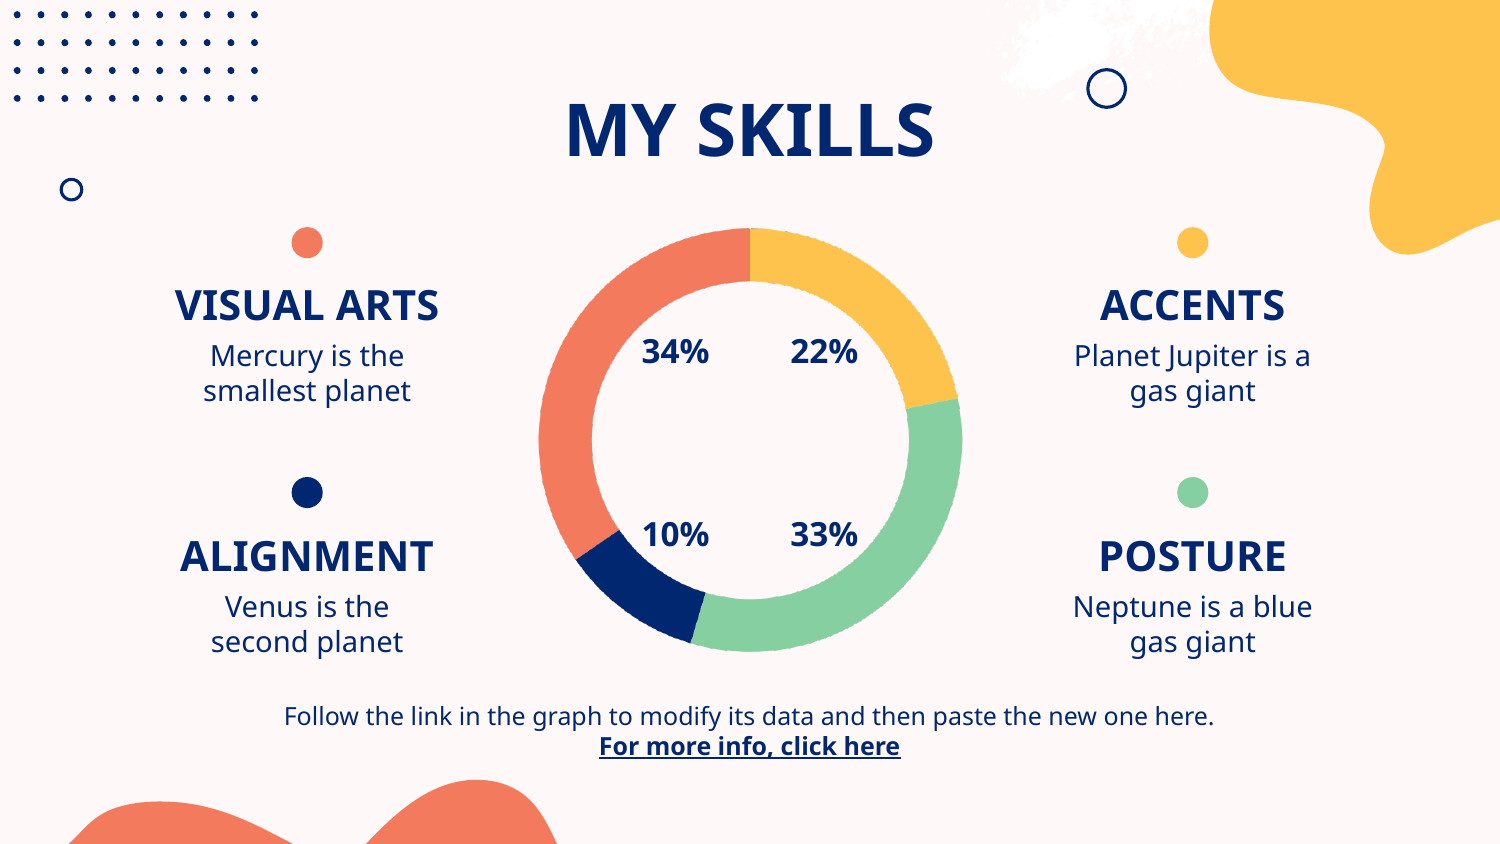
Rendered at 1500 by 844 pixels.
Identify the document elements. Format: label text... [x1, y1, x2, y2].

text_box Follow the link in the graph to modify its data and then paste the new one here. For more info, click here [119, 709, 1381, 756]
picture [532, 223, 968, 658]
text_box [1177, 227, 1209, 259]
title MY SKILLS [1129, 88, 1381, 167]
text_box [291, 227, 323, 259]
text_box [60, 69, 1126, 201]
text_box Mercury is the smallest planet [158, 338, 456, 417]
text_box [1177, 476, 1209, 509]
text_box ALIGNMENT [158, 520, 456, 589]
text_box Planet Jupiter is a gas giant [1043, 338, 1342, 417]
text_box Venus is the second planet [158, 589, 456, 668]
text_box VISUAL ARTS [158, 269, 456, 338]
text_box POSTURE [1043, 520, 1342, 589]
text_box ACCENTS [1043, 269, 1342, 338]
text_box Neptune is a blue gas giant [1043, 589, 1342, 668]
text_box [291, 476, 323, 509]
